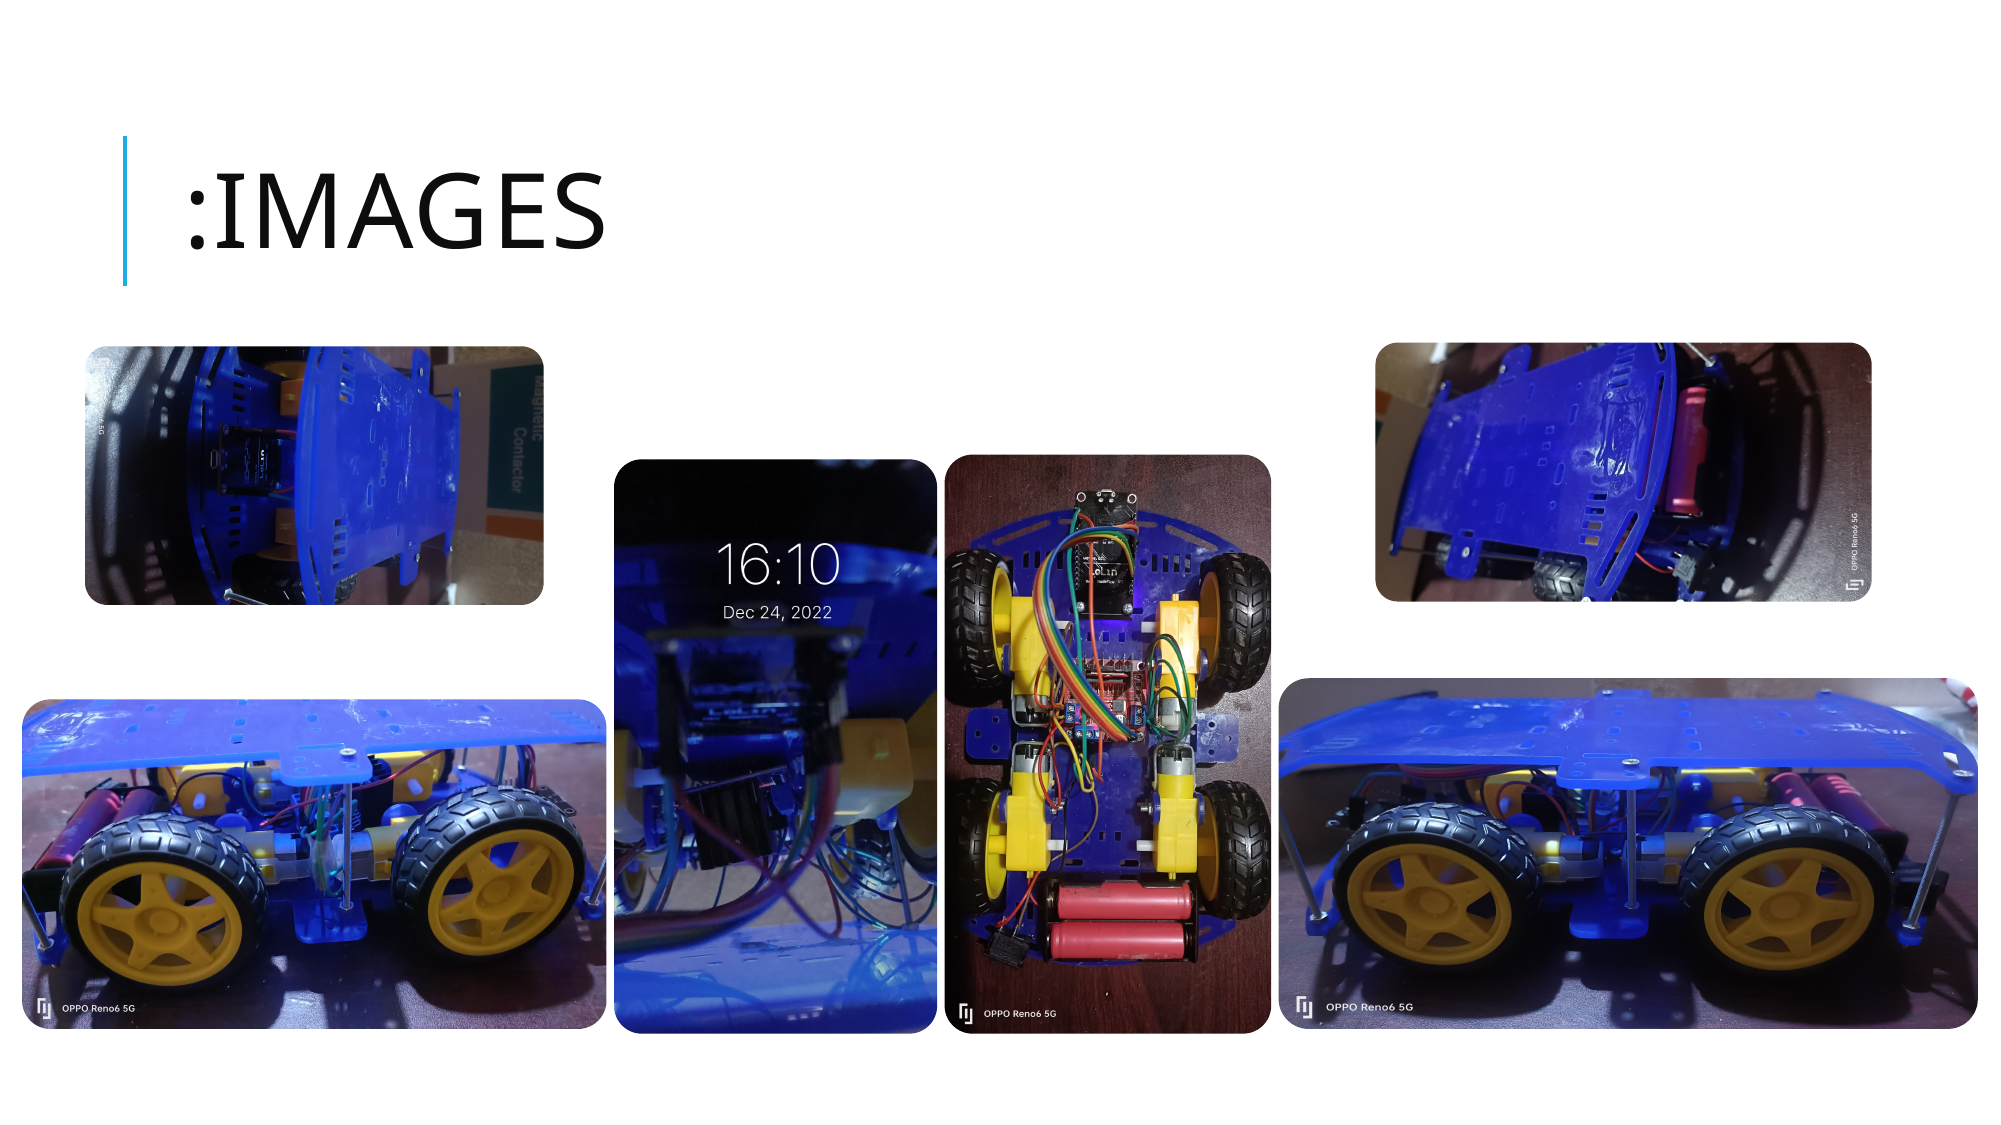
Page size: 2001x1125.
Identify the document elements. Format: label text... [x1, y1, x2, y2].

picture [944, 454, 1272, 1034]
picture [613, 459, 938, 1034]
picture [1278, 223, 1979, 1030]
picture [21, 246, 607, 1030]
title Images: [168, 96, 1763, 342]
